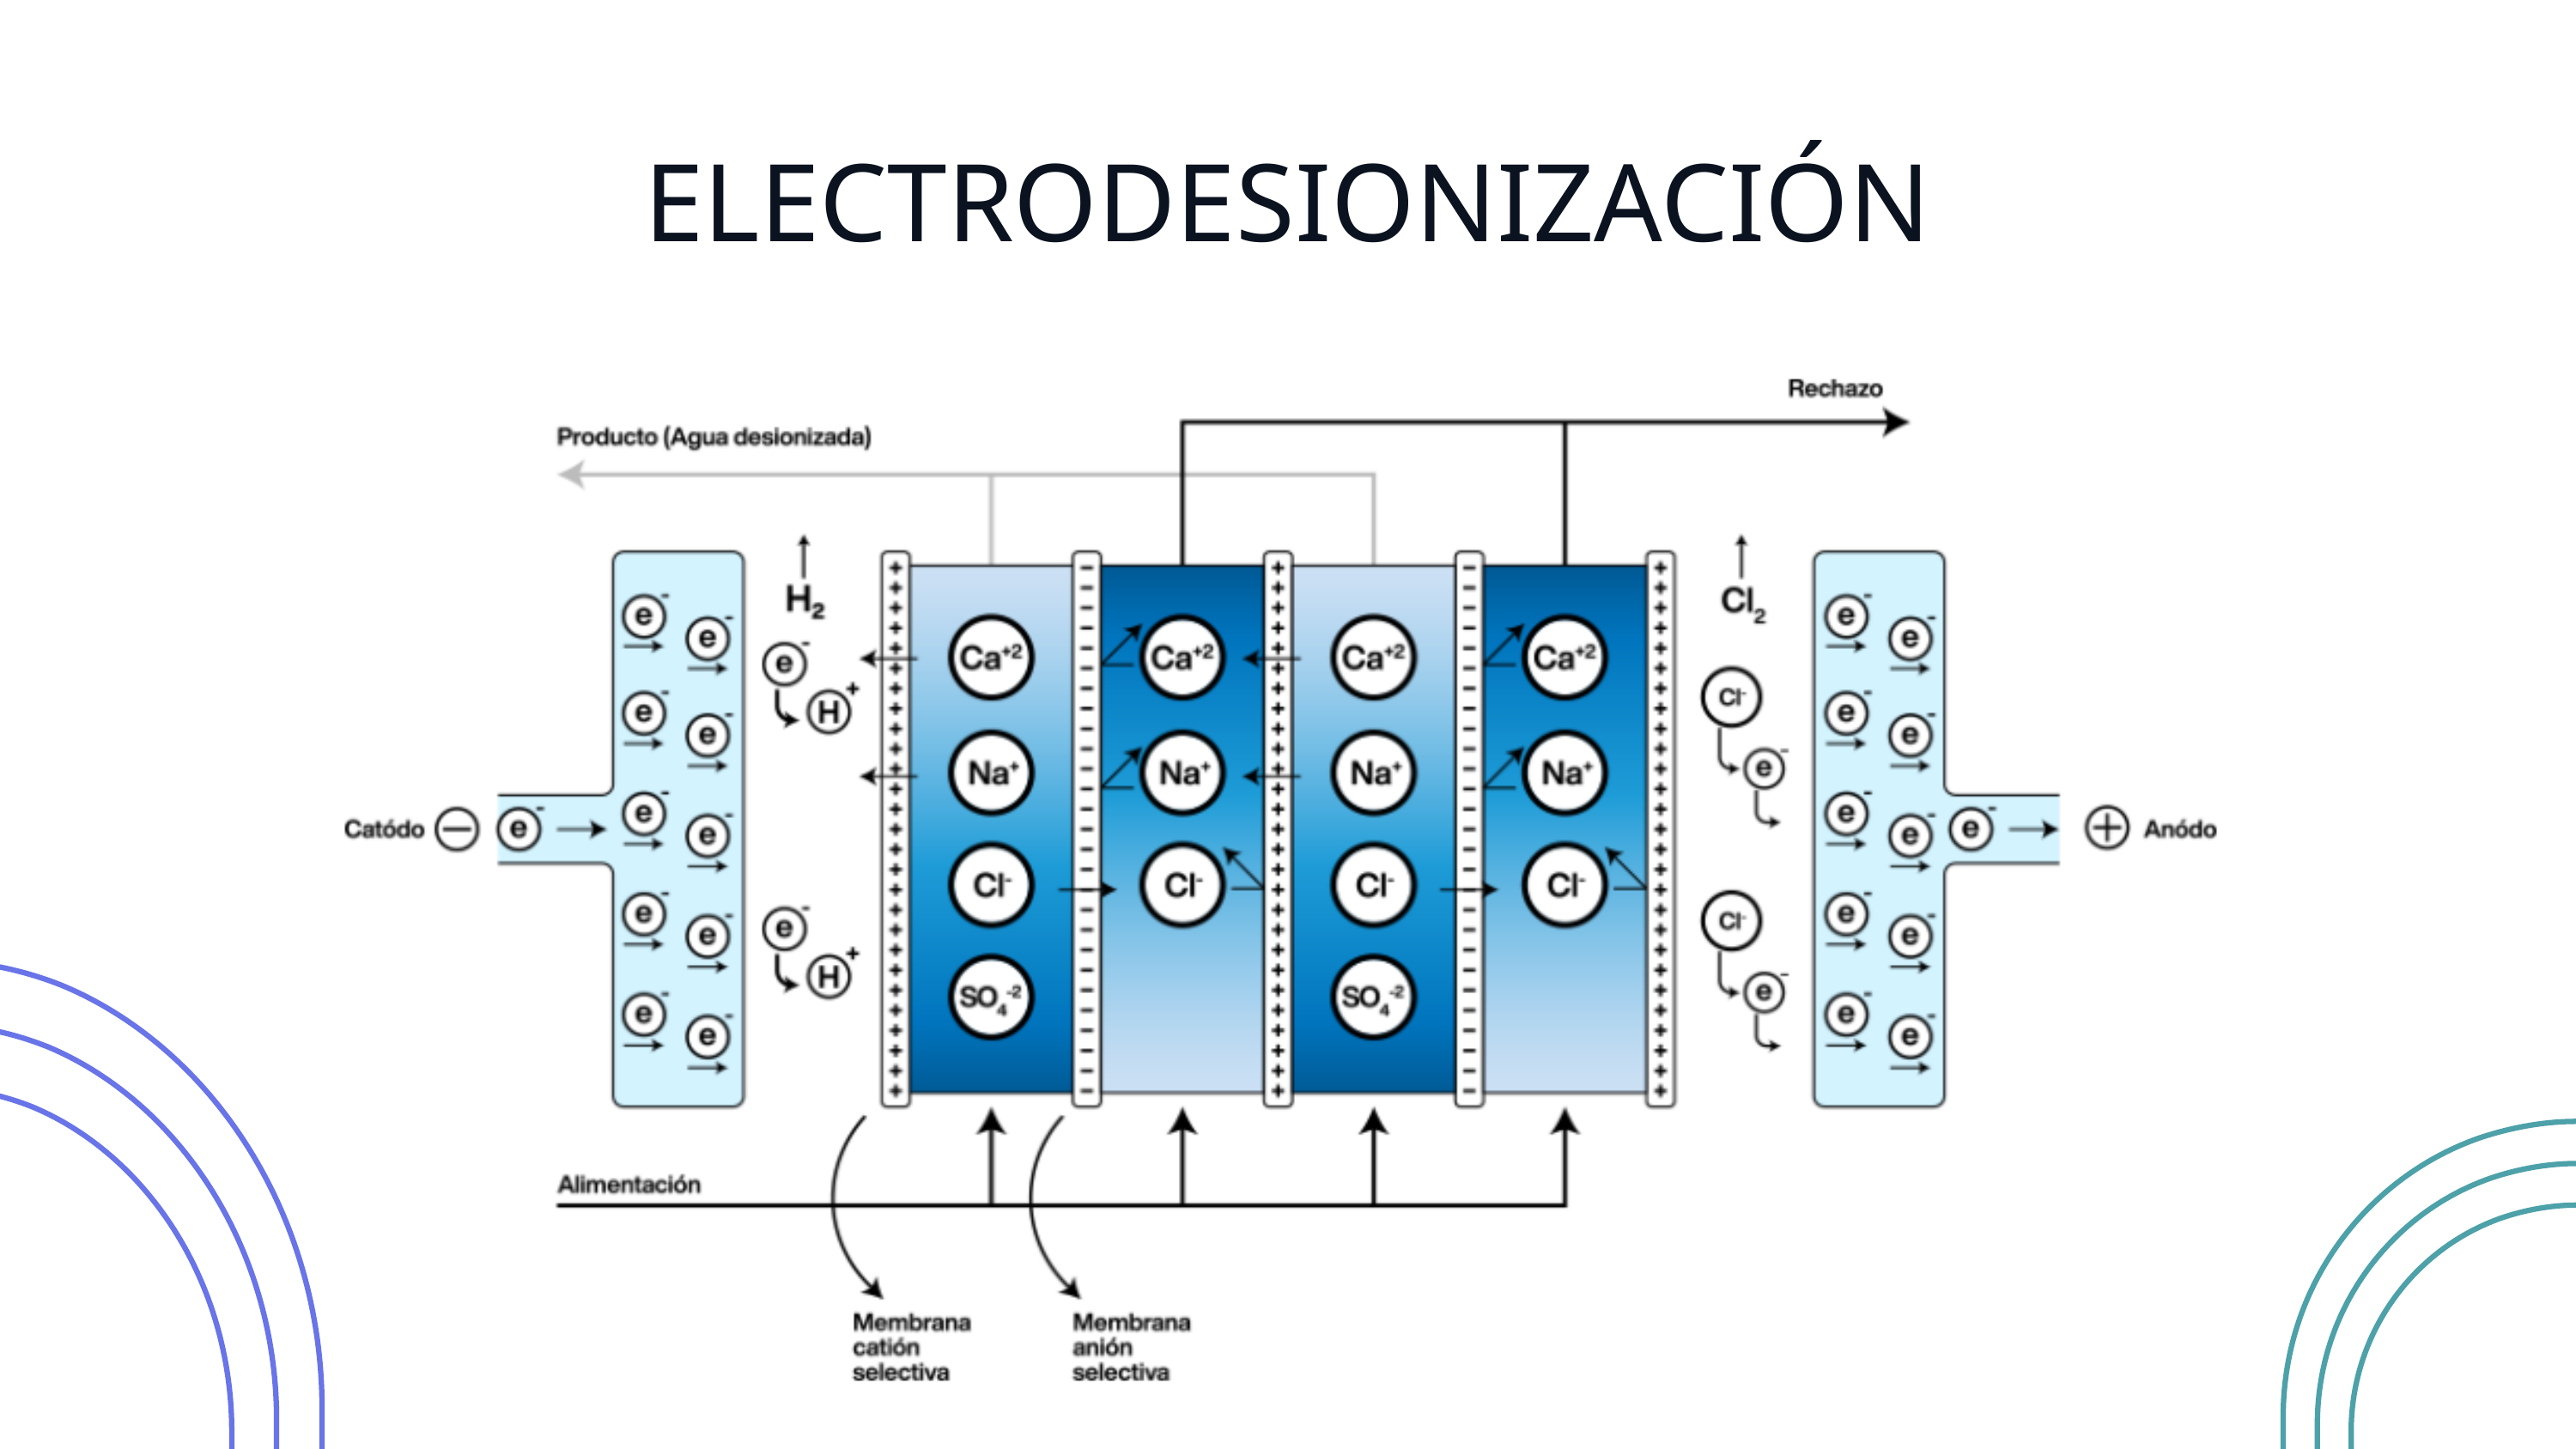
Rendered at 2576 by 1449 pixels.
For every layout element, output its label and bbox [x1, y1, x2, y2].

text_box [0, 960, 323, 1449]
text_box [154, 108, 2246, 607]
picture [227, 362, 2349, 1449]
text_box [2282, 1121, 2576, 1449]
